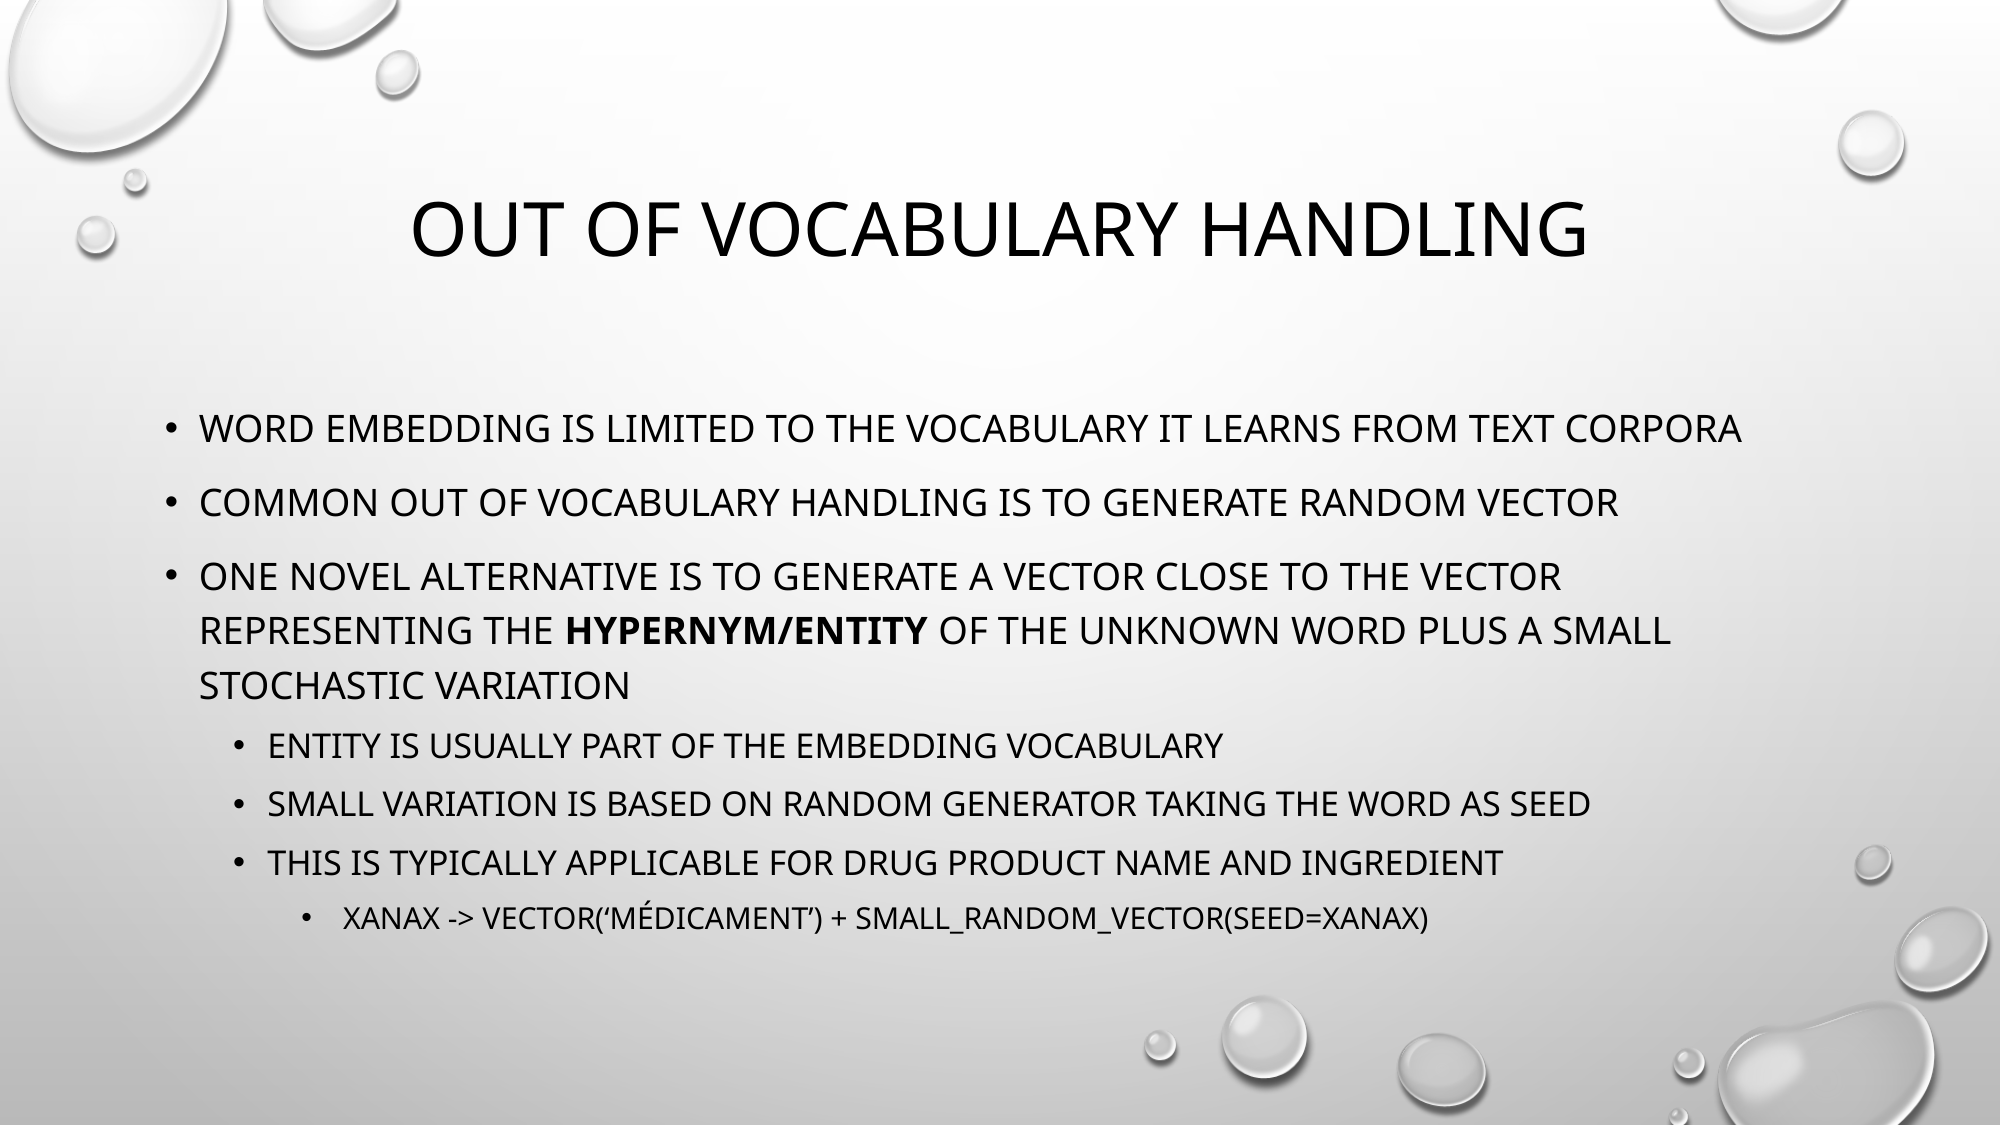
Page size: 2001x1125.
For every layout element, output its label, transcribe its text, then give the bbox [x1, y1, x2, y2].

list Word embedding is limited to the vocabulary it learns from text corpora Common Out of vocabulary handling is to generate random vector One novel alternative is to generate a vector close to the vector representing the hypernym/entity of the unknown word plus a small stochastic variation Entity is usually part of the embedding vocabulary Small variation is based on random generator taking the word as seed This is typically appLicable for drug product name and ingredient XANAX -> vector(‘médicament’) + small_random_vector(SEED=Xanax) [149, 388, 1850, 950]
picture [0, 0, 2000, 1125]
title Out of vocabulary handling [149, 101, 1851, 364]
